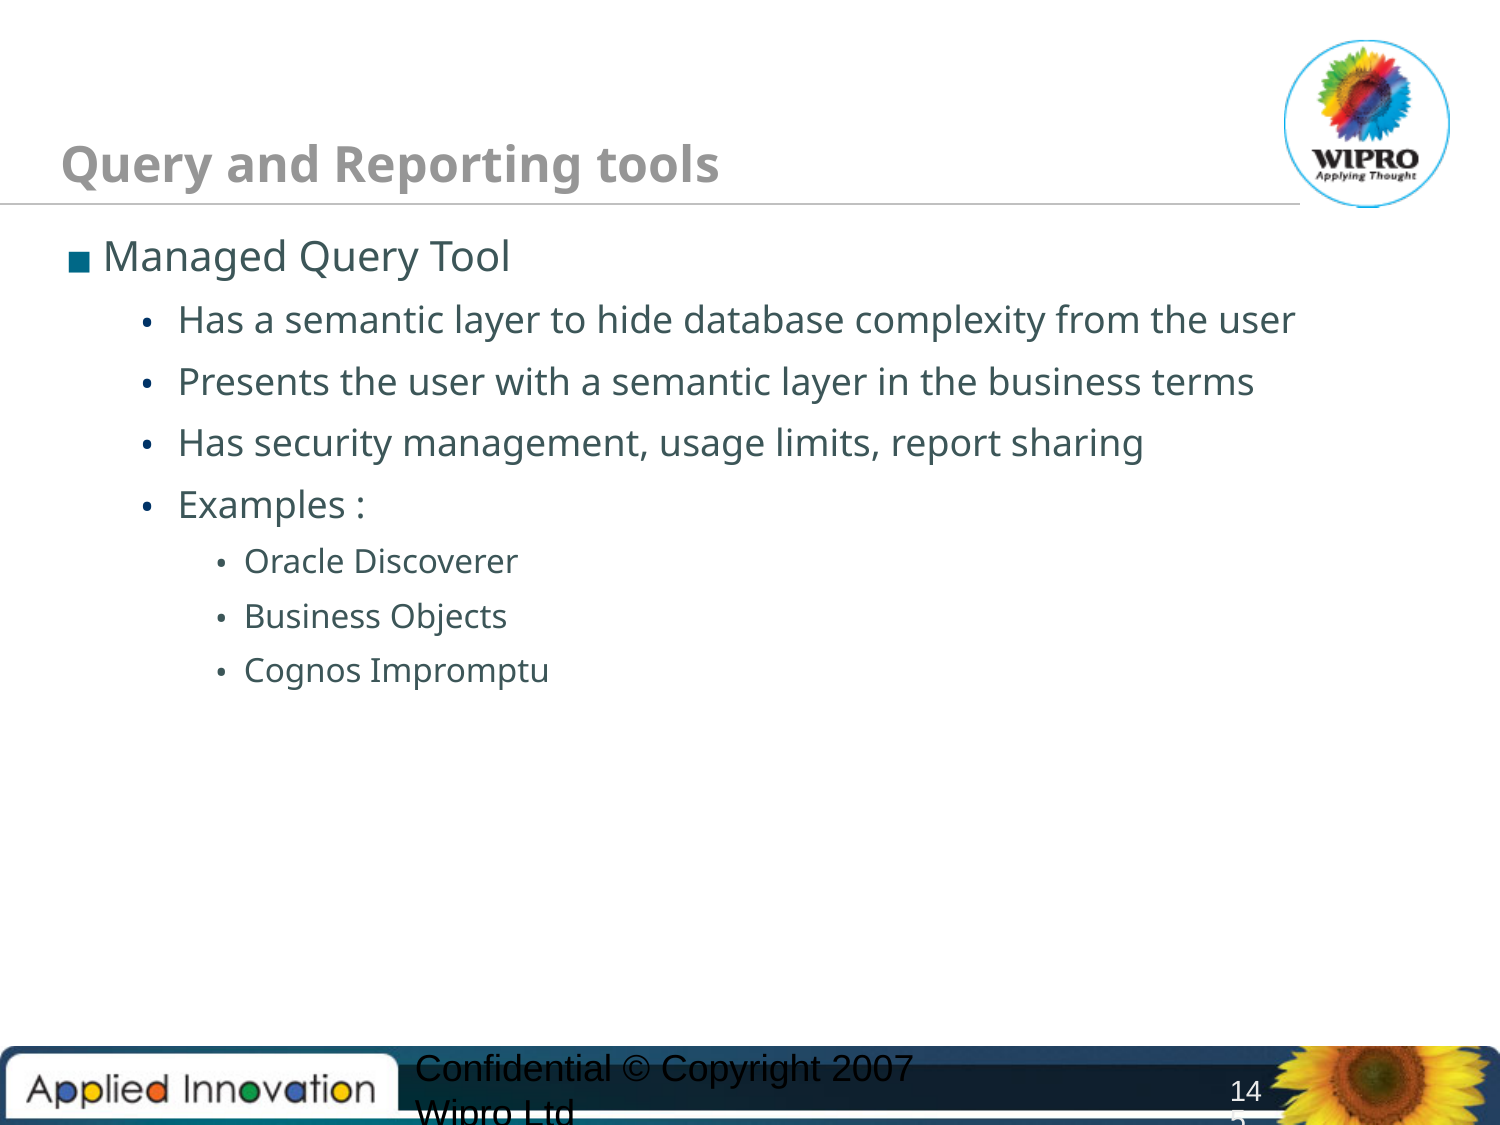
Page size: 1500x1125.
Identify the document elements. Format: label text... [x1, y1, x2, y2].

title Query and Reporting tools [0, 24, 1300, 200]
picture [527, 1121, 541, 1125]
list Managed Query Tool Has a semantic layer to hide database complexity from the user Presents the user with a semantic layer in the business terms Has security management, usage limits, report sharing Examples : Oracle Discoverer Business Objects Cognos Impromptu [50, 212, 1450, 925]
footer Confidential © Copyright 2007 Wipro Ltd [399, 1057, 975, 1121]
picture [0, 1046, 1500, 1125]
picture [1284, 37, 1450, 208]
